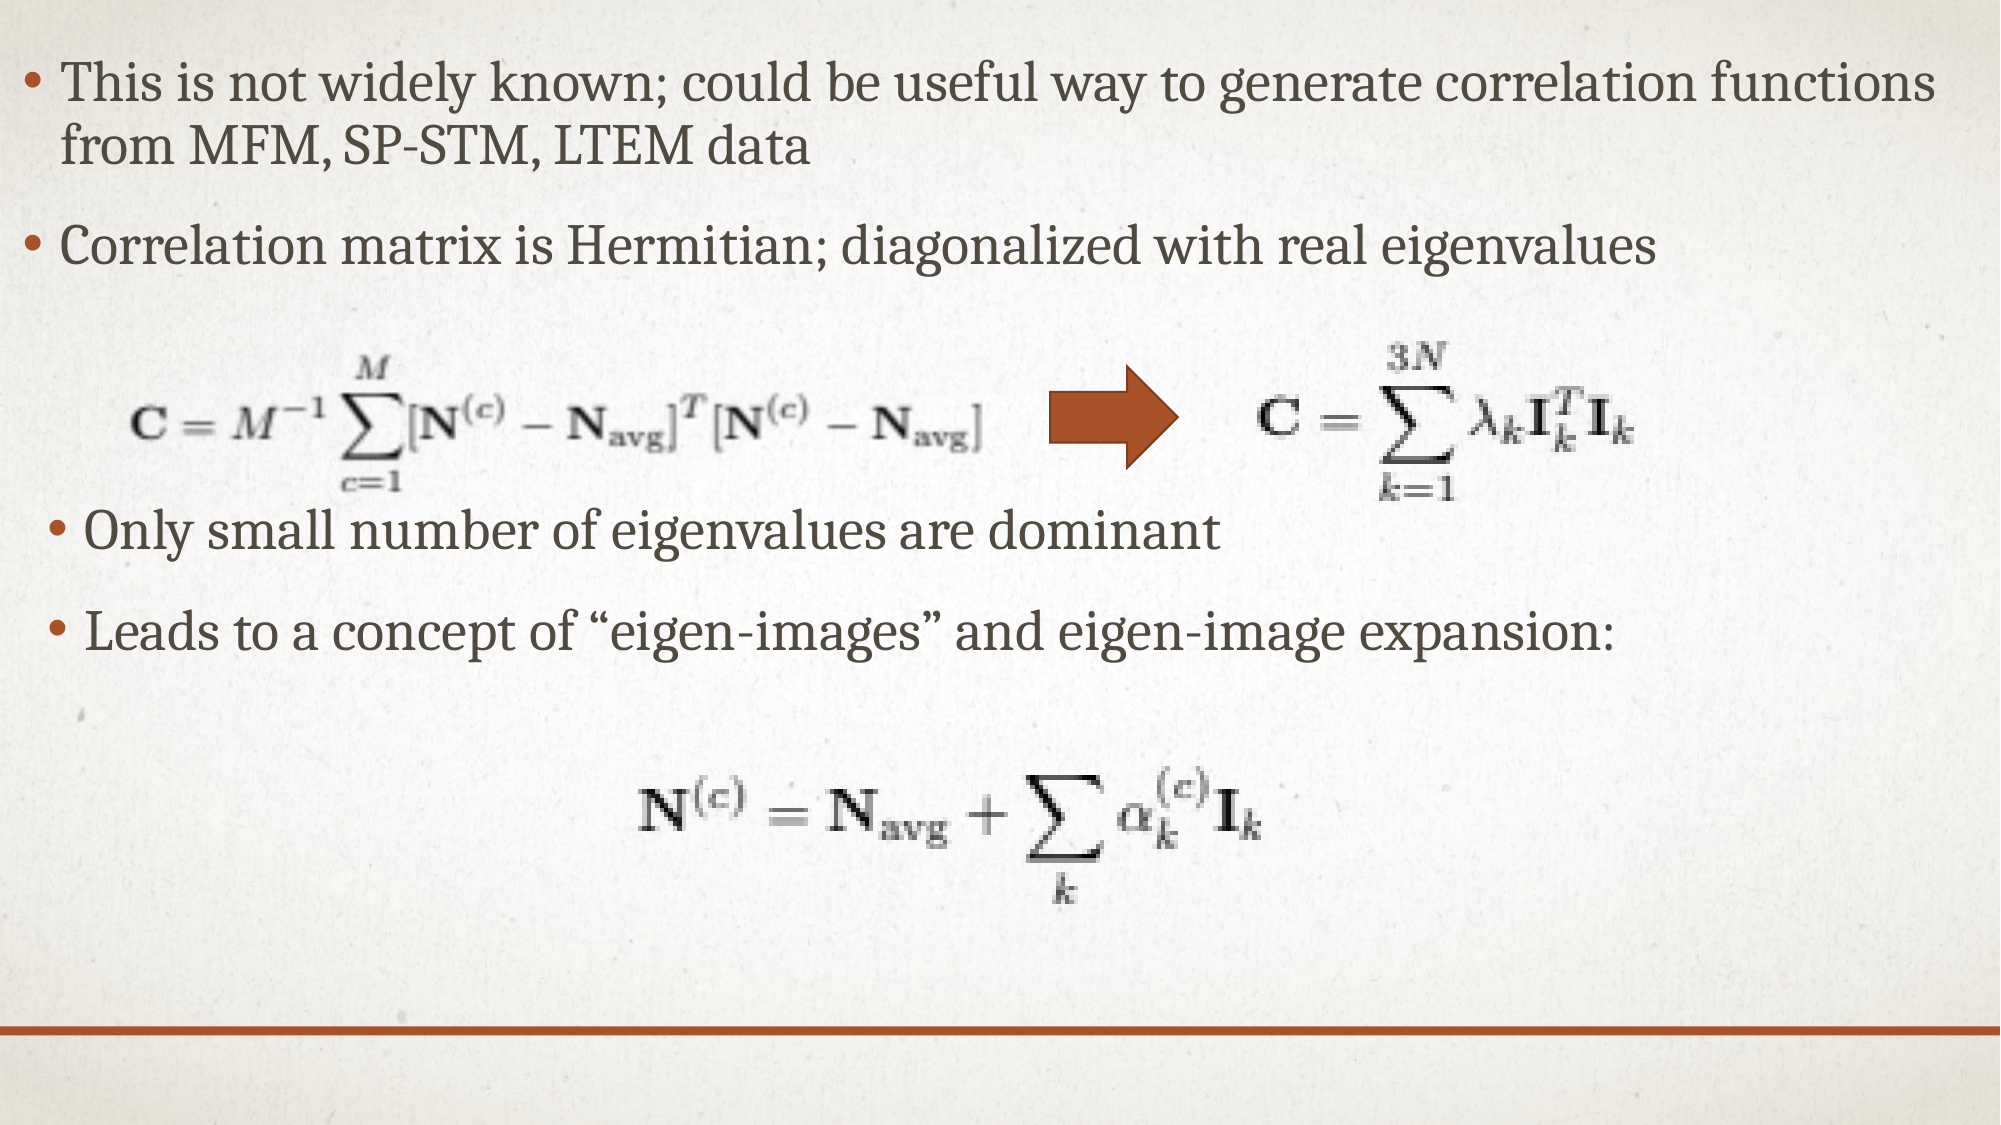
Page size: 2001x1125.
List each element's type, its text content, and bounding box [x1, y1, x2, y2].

text_box This is not widely known; could be useful way to generate correlation functions from MFM, SP-STM, LTEM data Correlation matrix is Hermitian; diagonalized with real eigenvalues [0, 43, 1966, 296]
picture [0, 0, 2001, 1125]
text_box Only small number of eigenvalues are dominant Leads to a concept of “eigen-images” and eigen-image expansion: [24, 491, 1991, 744]
text_box [1049, 364, 1180, 471]
